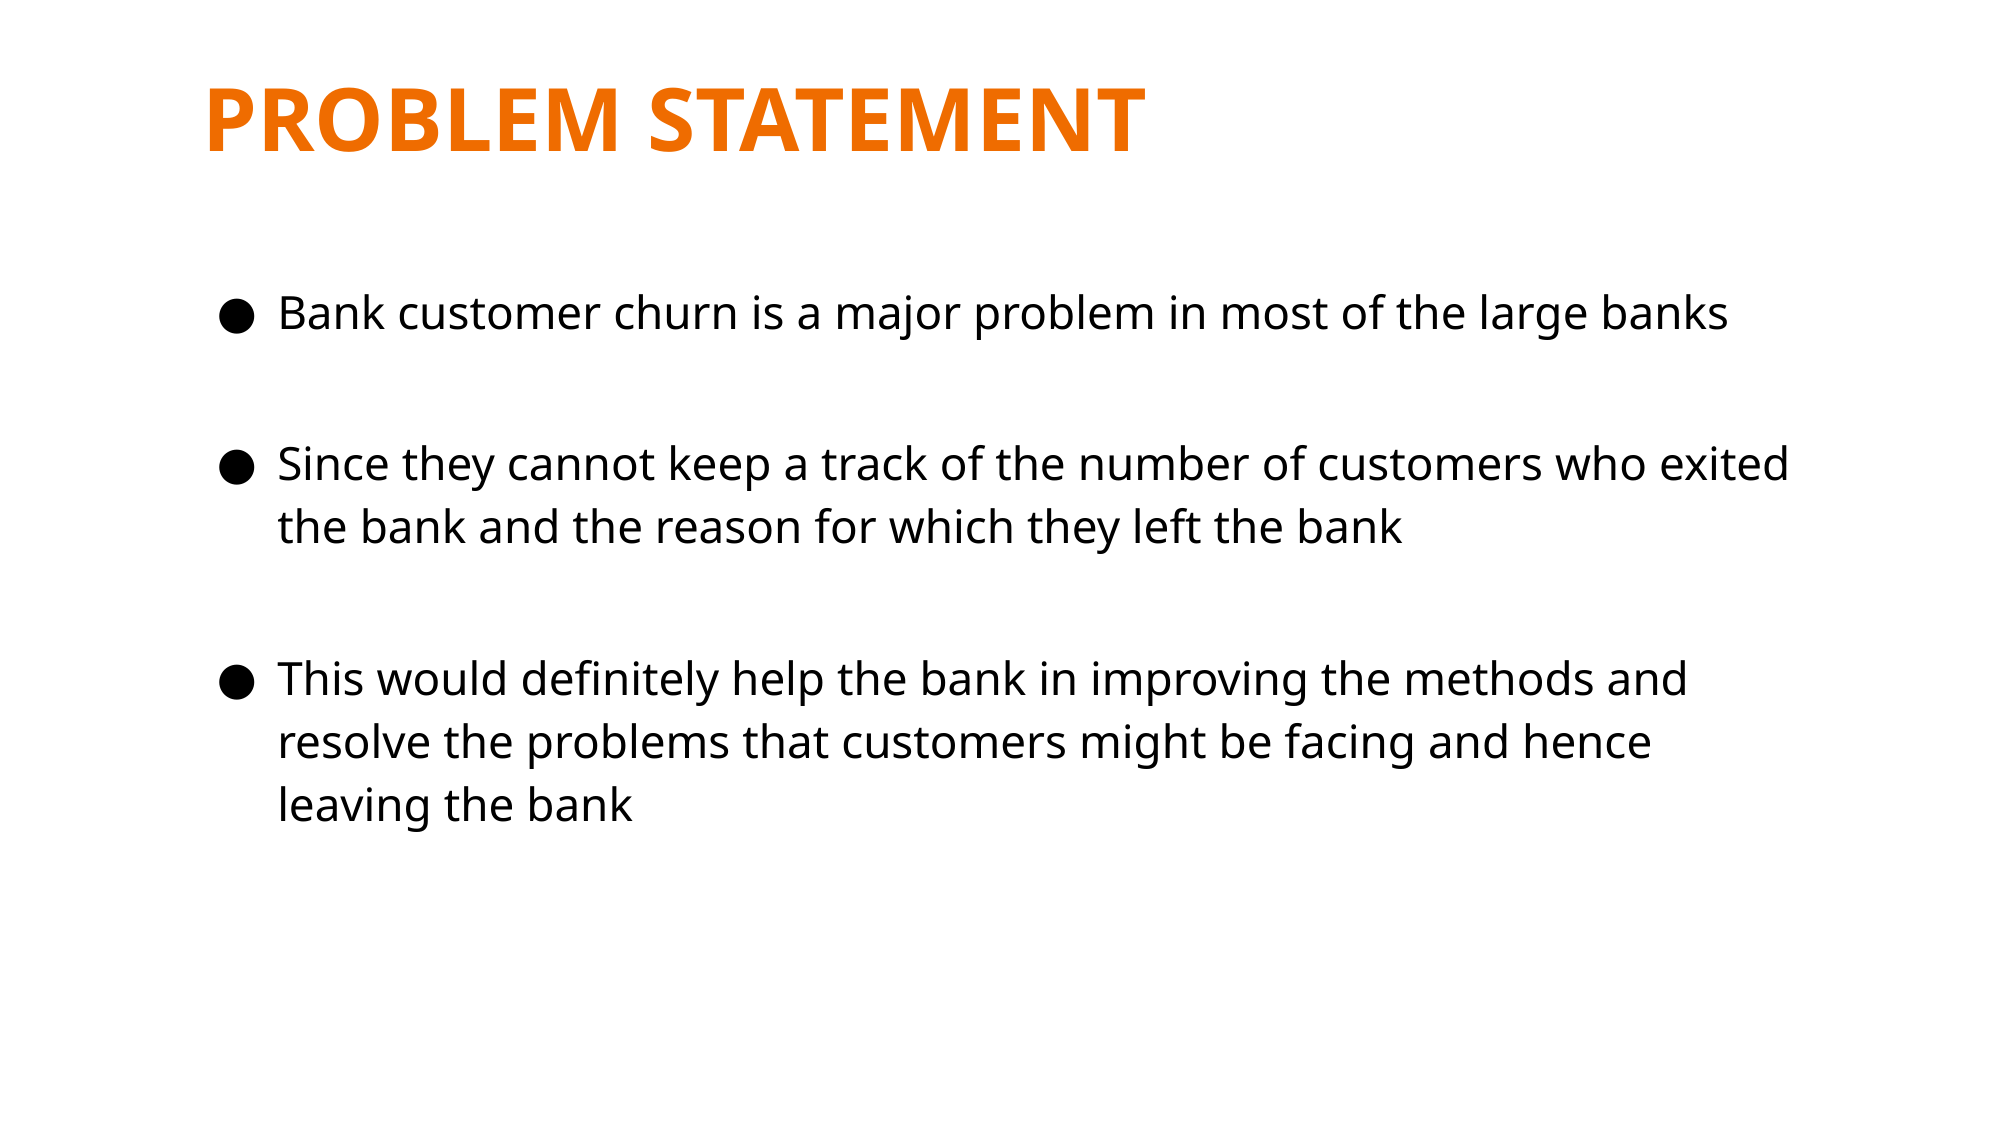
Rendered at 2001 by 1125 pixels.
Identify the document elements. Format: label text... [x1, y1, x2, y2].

list Bank customer churn is a major problem in most of the large banks Since they cannot keep a track of the number of customers who exited the bank and the reason for which they left the bank This would definitely help the bank in improving the methods and resolve the problems that customers might be facing and hence leaving the bank [187, 337, 1813, 850]
title PROBLEM STATEMENT [187, 24, 1813, 337]
